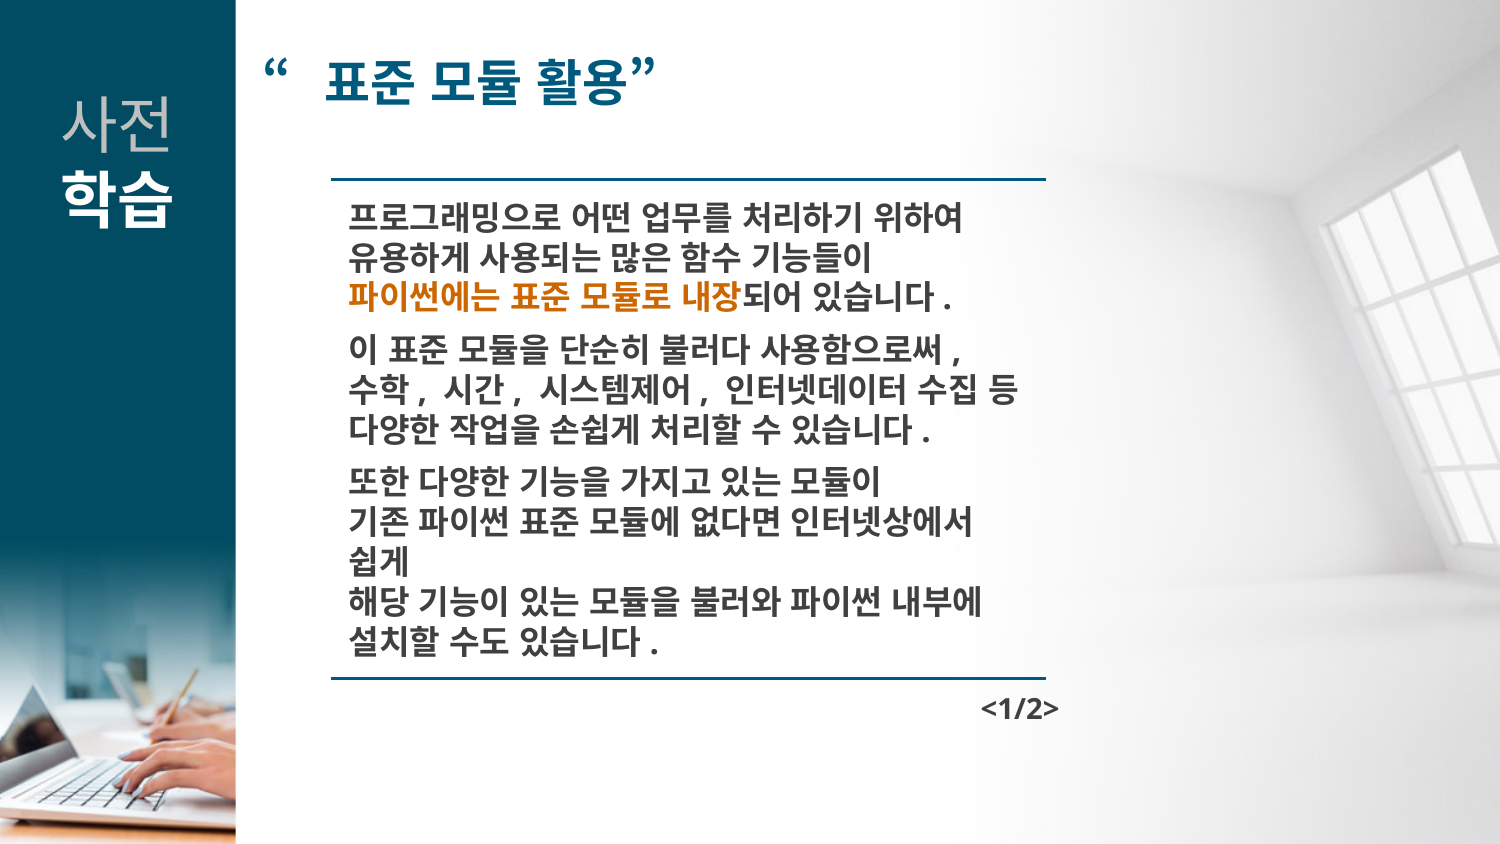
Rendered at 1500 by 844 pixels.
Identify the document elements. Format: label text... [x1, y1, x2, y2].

text_box 사전 학습 [6, 75, 230, 247]
text_box “표준 모듈 활용” [248, 43, 673, 119]
text_box 프로그래밍으로 어떤 업무를 처리하기 위하여 유용하게 사용되는 많은 함수 기능들이 파이썬에는 표준 모듈로 내장되어 있습니다. 이 표준 모듈을 단순히 불러다 사용함으로써, 수학, 시간, 시스템제어, 인터넷데이터 수집 등 다양한 작업을 손쉽게 처리할 수 있습니다. 또한 다양한 기능을 가지고 있는 모듈이 기존 파이썬 표준 모듈에 없다면 인터넷상에서 쉽게 해당 기능이 있는 모듈을 불러와 파이썬 내부에 설치할 수도 있습니다. [327, 186, 1046, 672]
text_box <1/2> [965, 682, 1075, 733]
picture [0, 0, 1500, 844]
